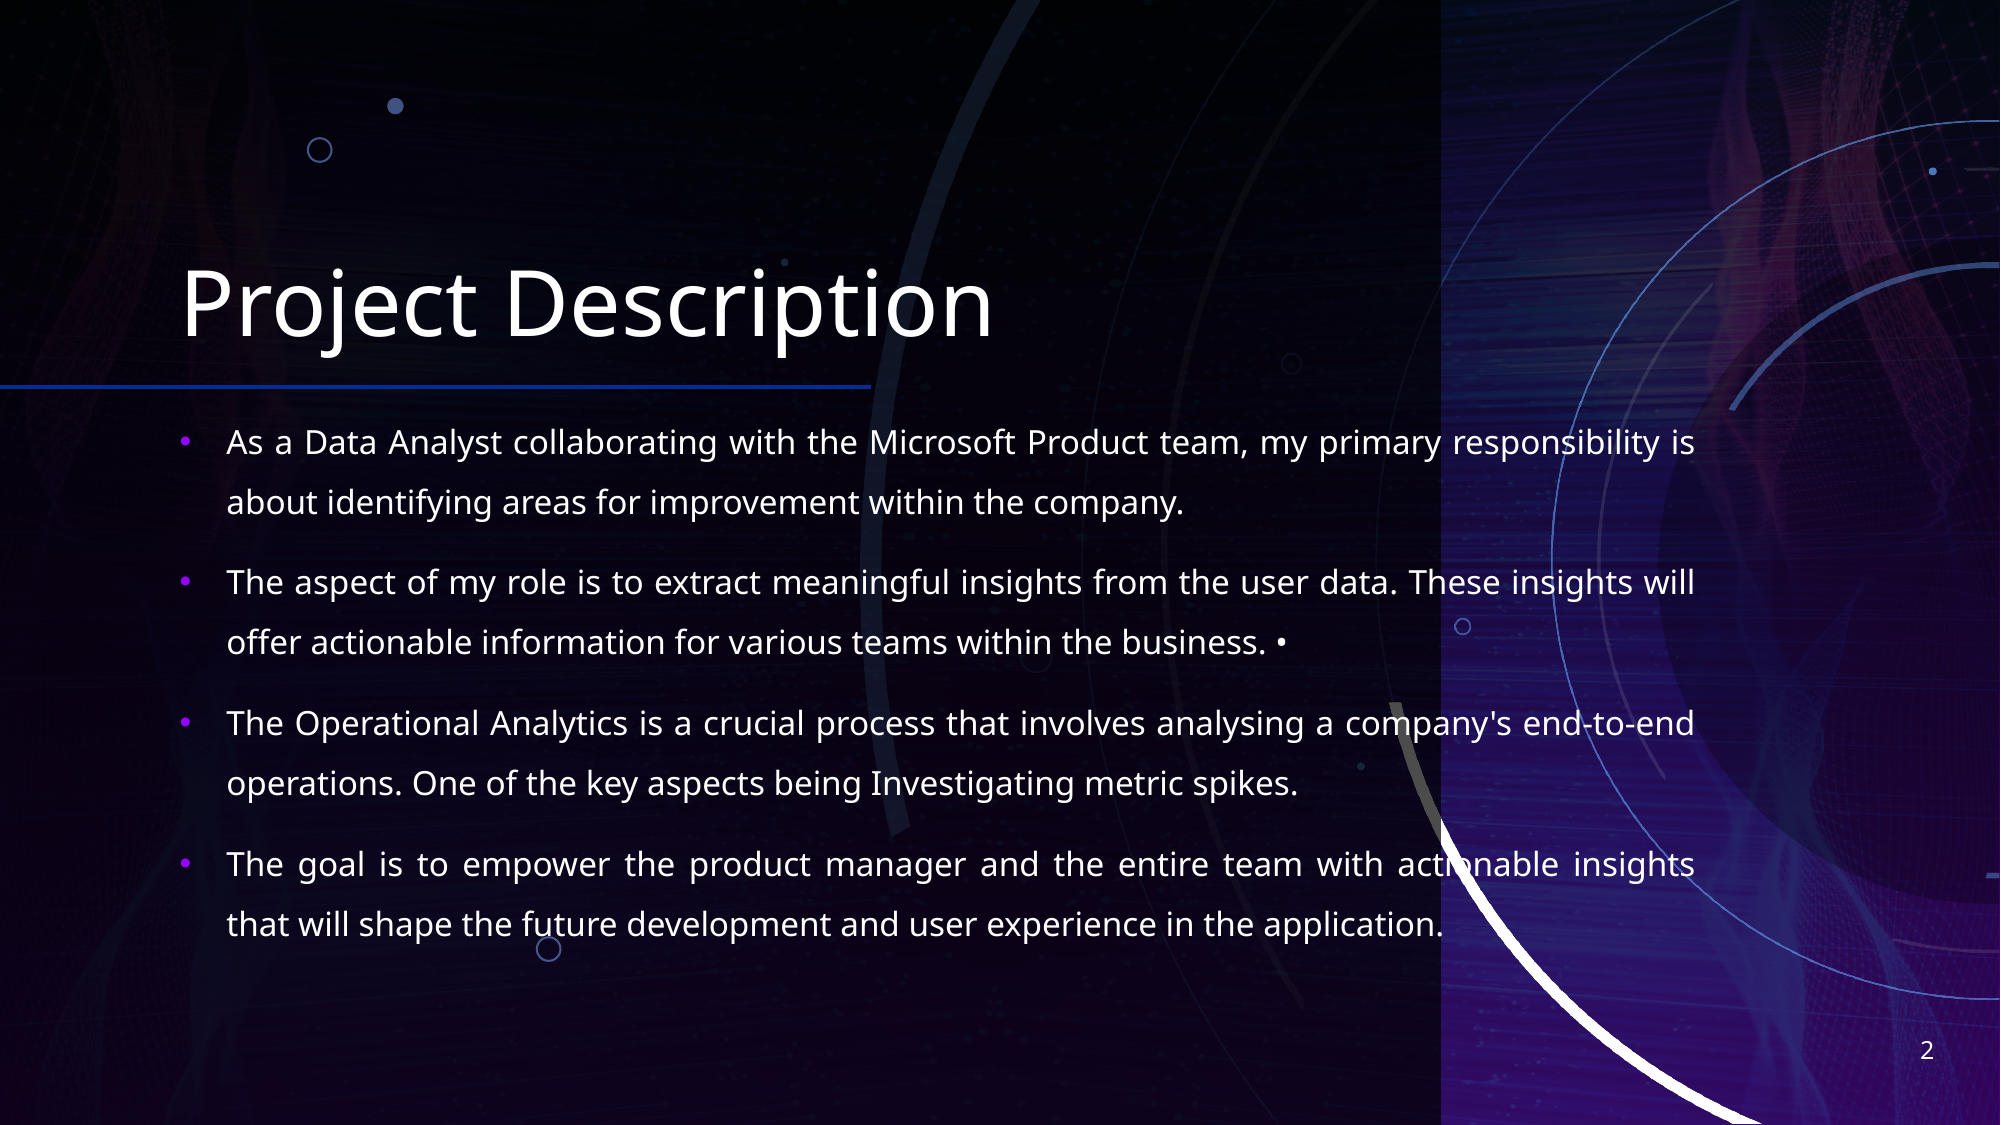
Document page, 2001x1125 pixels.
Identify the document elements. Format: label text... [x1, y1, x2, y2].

picture [730, 0, 2000, 1124]
list As a Data Analyst collaborating with the Microsoft Product team, my primary responsibility is about identifying areas for improvement within the company. The aspect of my role is to extract meaningful insights from the user data. These insights will offer actionable information for various teams within the business. • The Operational Analytics is a crucial process that involves analysing a company's end-to-end operations. One of the key aspects being Investigating metric spikes. The goal is to empower the product manager and the entire team with actionable insights that will shape the future development and user experience in the application. [164, 393, 1714, 762]
slide_number 2 [1499, 1021, 1950, 1082]
title Project Description [164, 172, 1299, 364]
